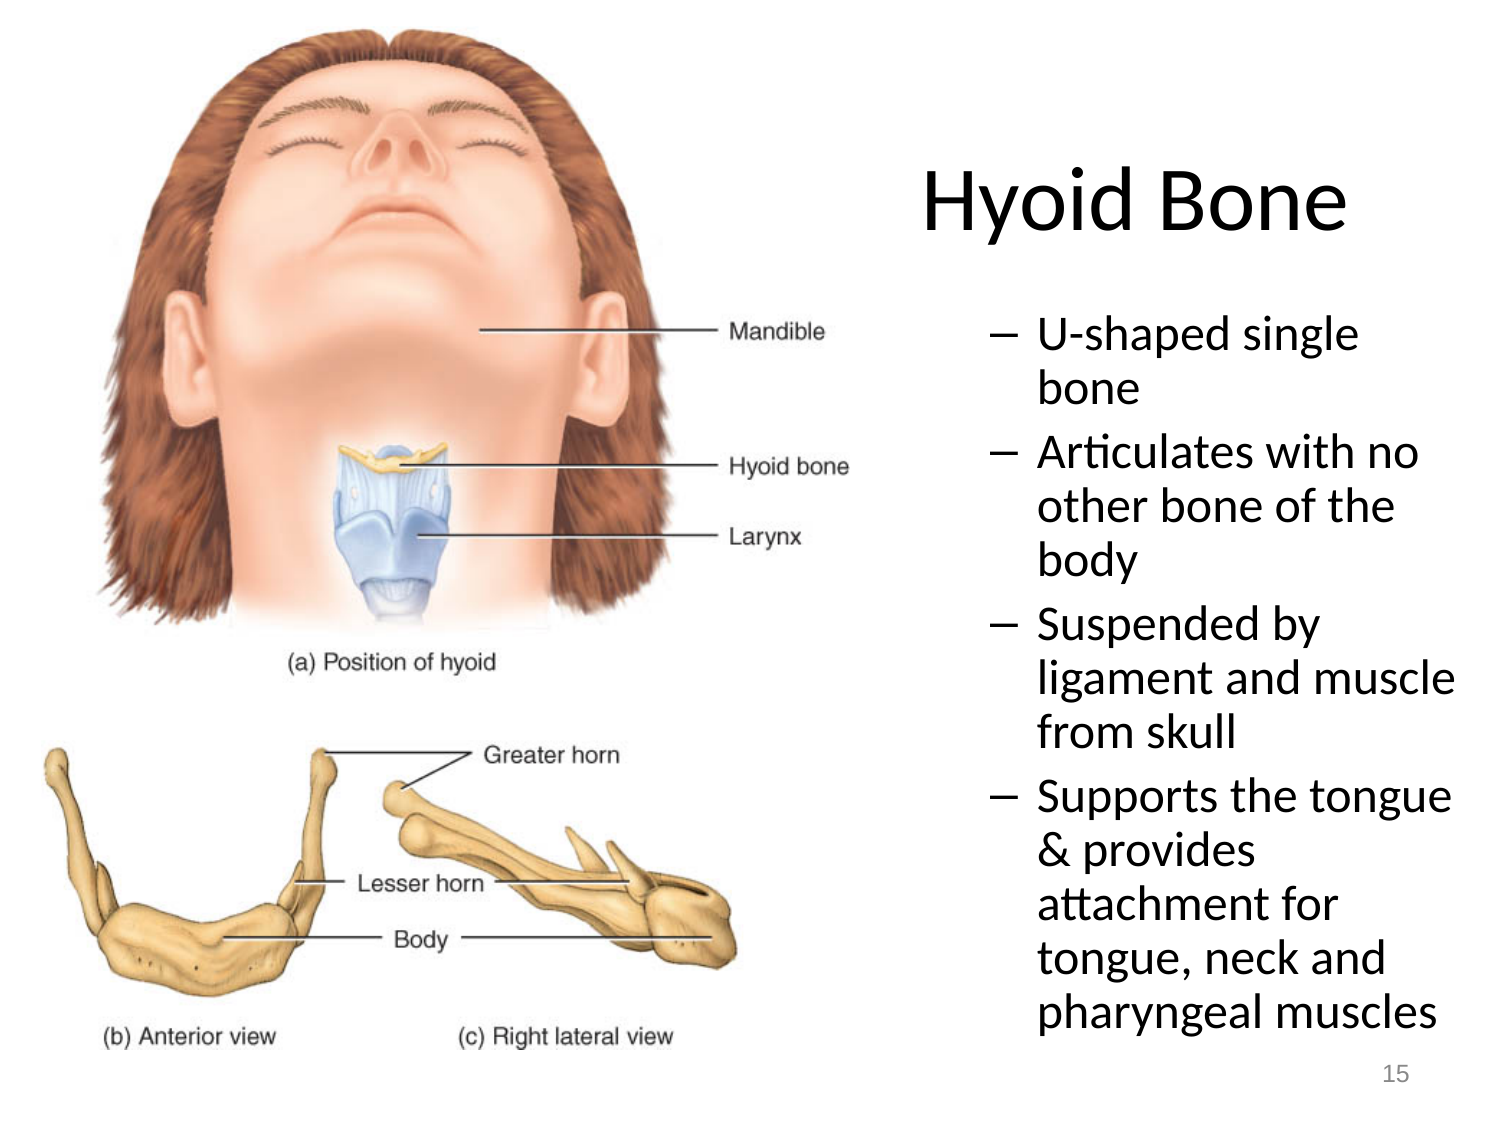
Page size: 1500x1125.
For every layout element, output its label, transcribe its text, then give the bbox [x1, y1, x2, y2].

picture [41, 15, 851, 1051]
slide_number 15 [1074, 1042, 1425, 1103]
title Hyoid Bone [884, 99, 1388, 288]
list U-shaped single bone Articulates with no other bone of the body Suspended by ligament and muscle from skull Supports the tongue & provides attachment for tongue, neck and pharyngeal muscles [900, 299, 1488, 1125]
